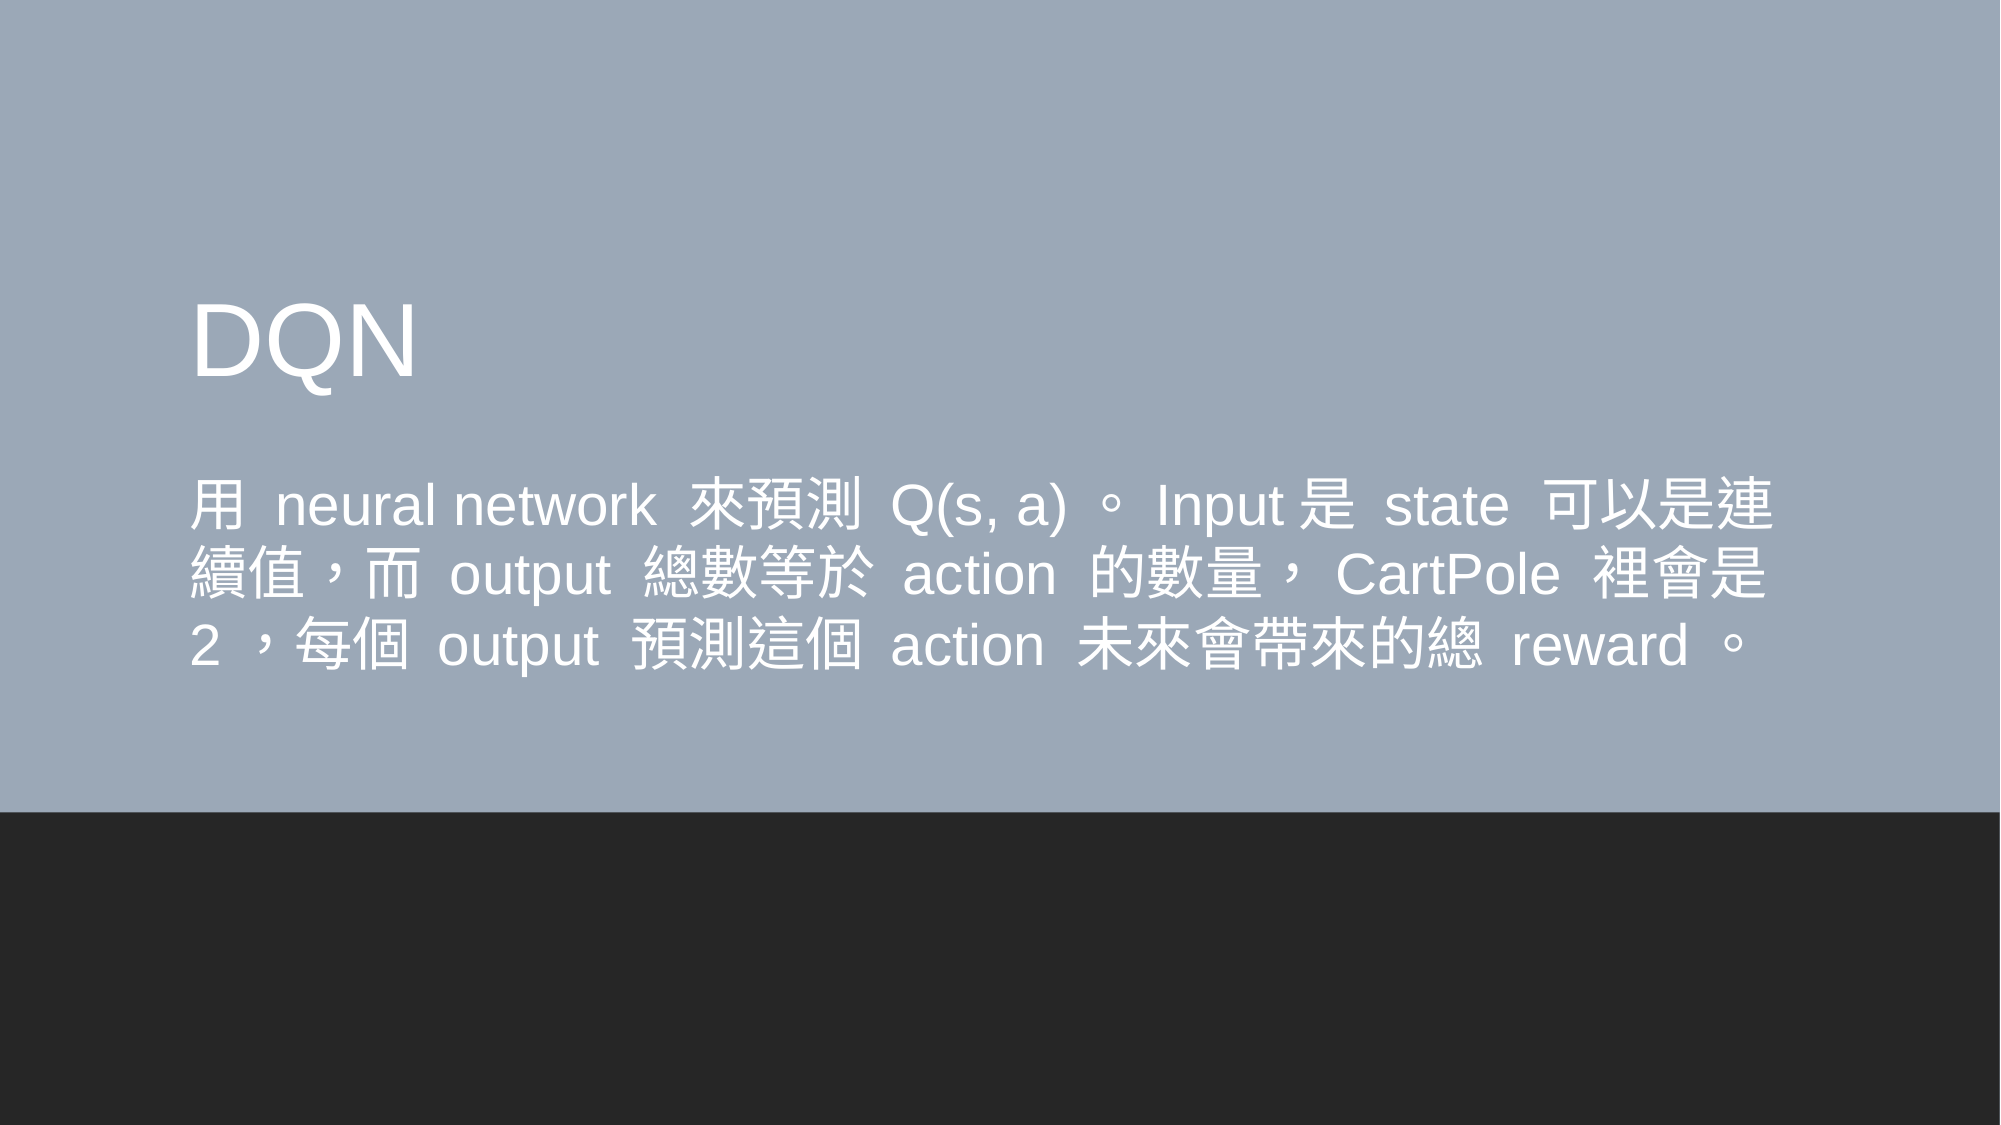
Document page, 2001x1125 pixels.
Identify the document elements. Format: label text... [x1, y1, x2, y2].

text_box DQN 用 neural network 來預測 Q(s, a)。Input是 state 可以是連續值，而 output 總數等於 action 的數量，CartPole 裡會是 2，每個 output 預測這個 action 未來會帶來的總 reward。 [174, 264, 1825, 685]
text_box [0, 811, 2000, 1125]
text_box [0, 0, 2000, 811]
